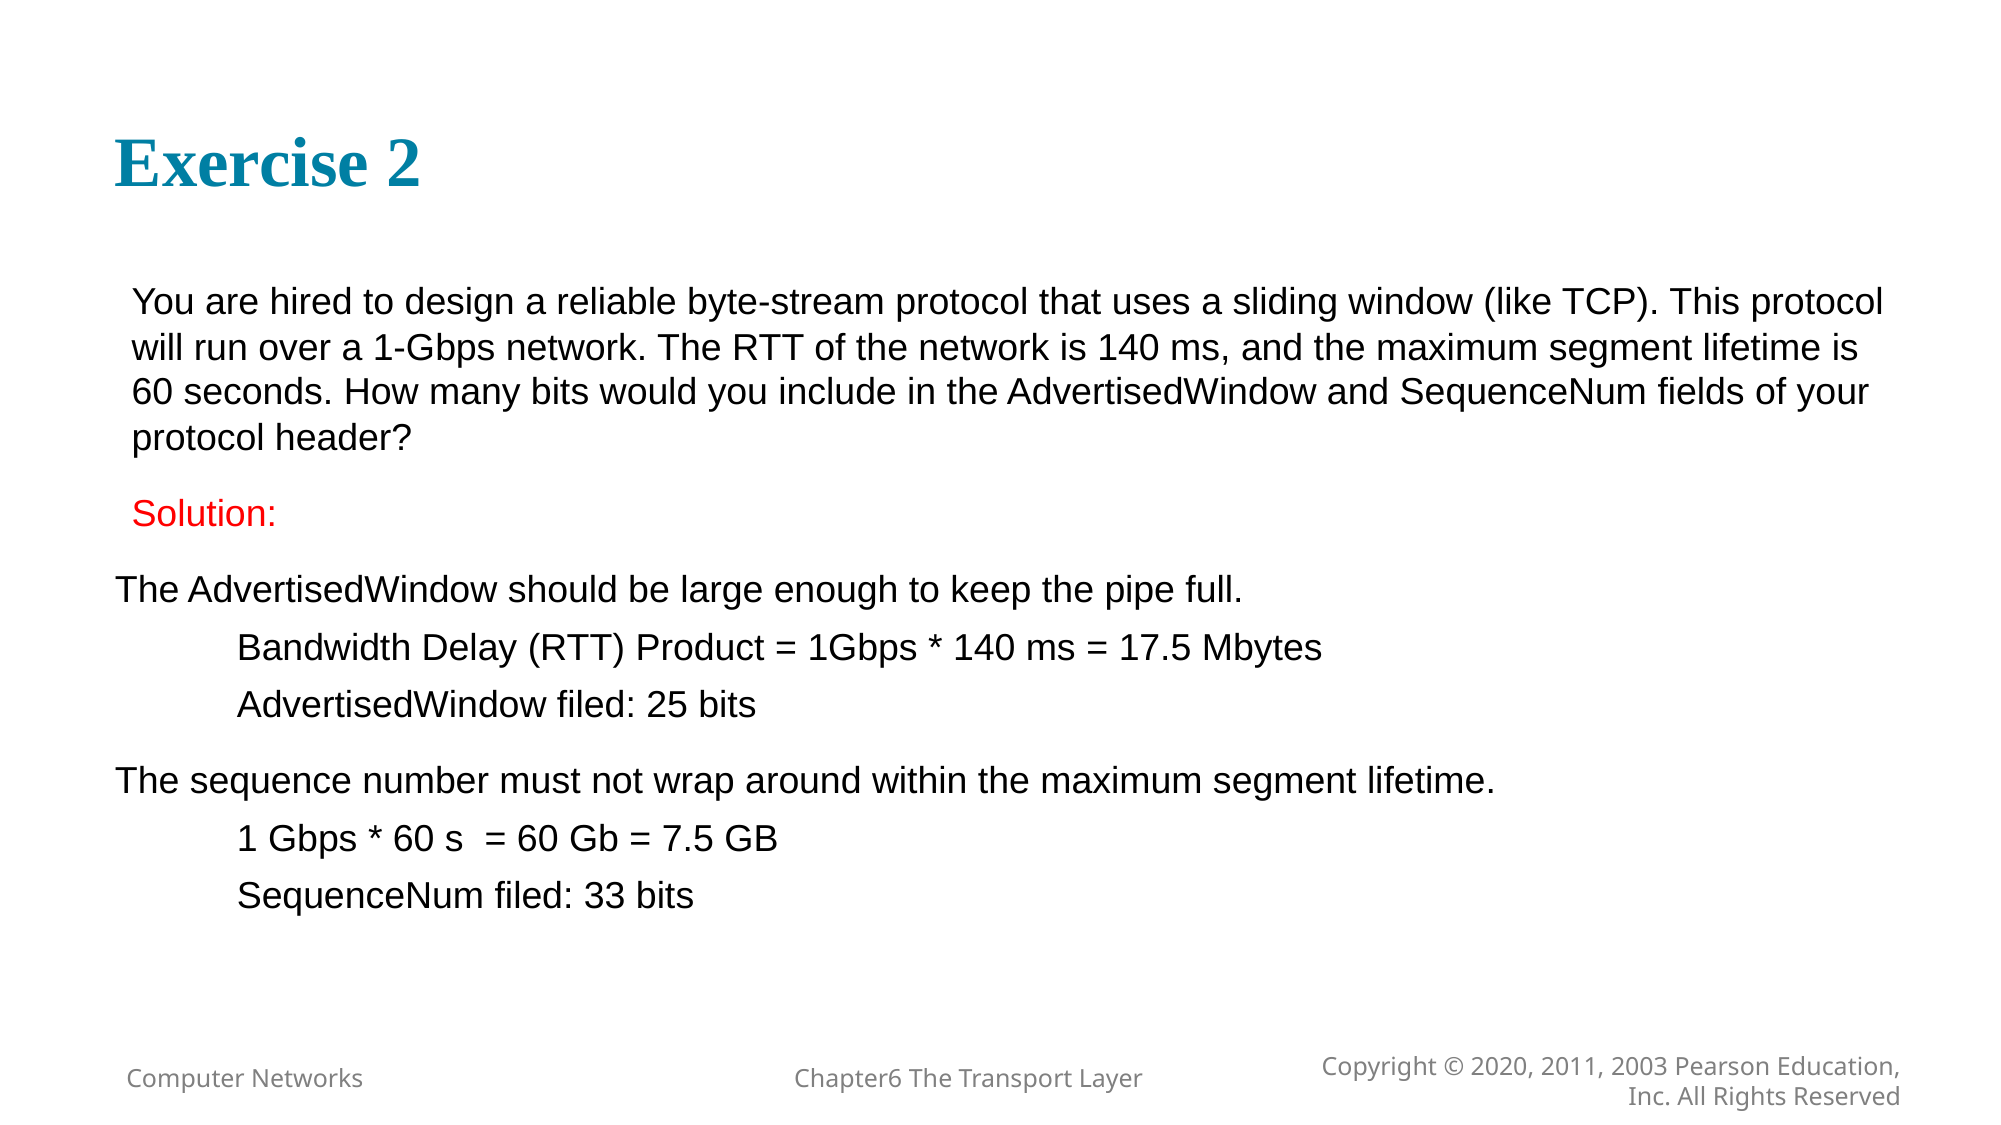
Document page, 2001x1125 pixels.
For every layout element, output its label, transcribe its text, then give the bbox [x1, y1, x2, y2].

title Exercise 2 [99, 35, 1900, 216]
list You are hired to design a reliable byte-stream protocol that uses a sliding window (like TCP). This protocol will run over a 1-Gbps network. The RTT of the network is 140 ms, and the maximum segment lifetime is 60 seconds. How many bits would you include in the AdvertisedWindow and SequenceNum fields of your protocol header? Solution: The AdvertisedWindow should be large enough to keep the pipe full. Bandwidth Delay (RTT) Product = 1Gbps * 140 ms = 17.5 Mbytes AdvertisedWindow filed: 25 bits The sequence number must not wrap around within the maximum segment lifetime. 1 Gbps * 60 s = 60 Gb = 7.5 GB SequenceNum filed: 33 bits [99, 262, 1900, 1005]
